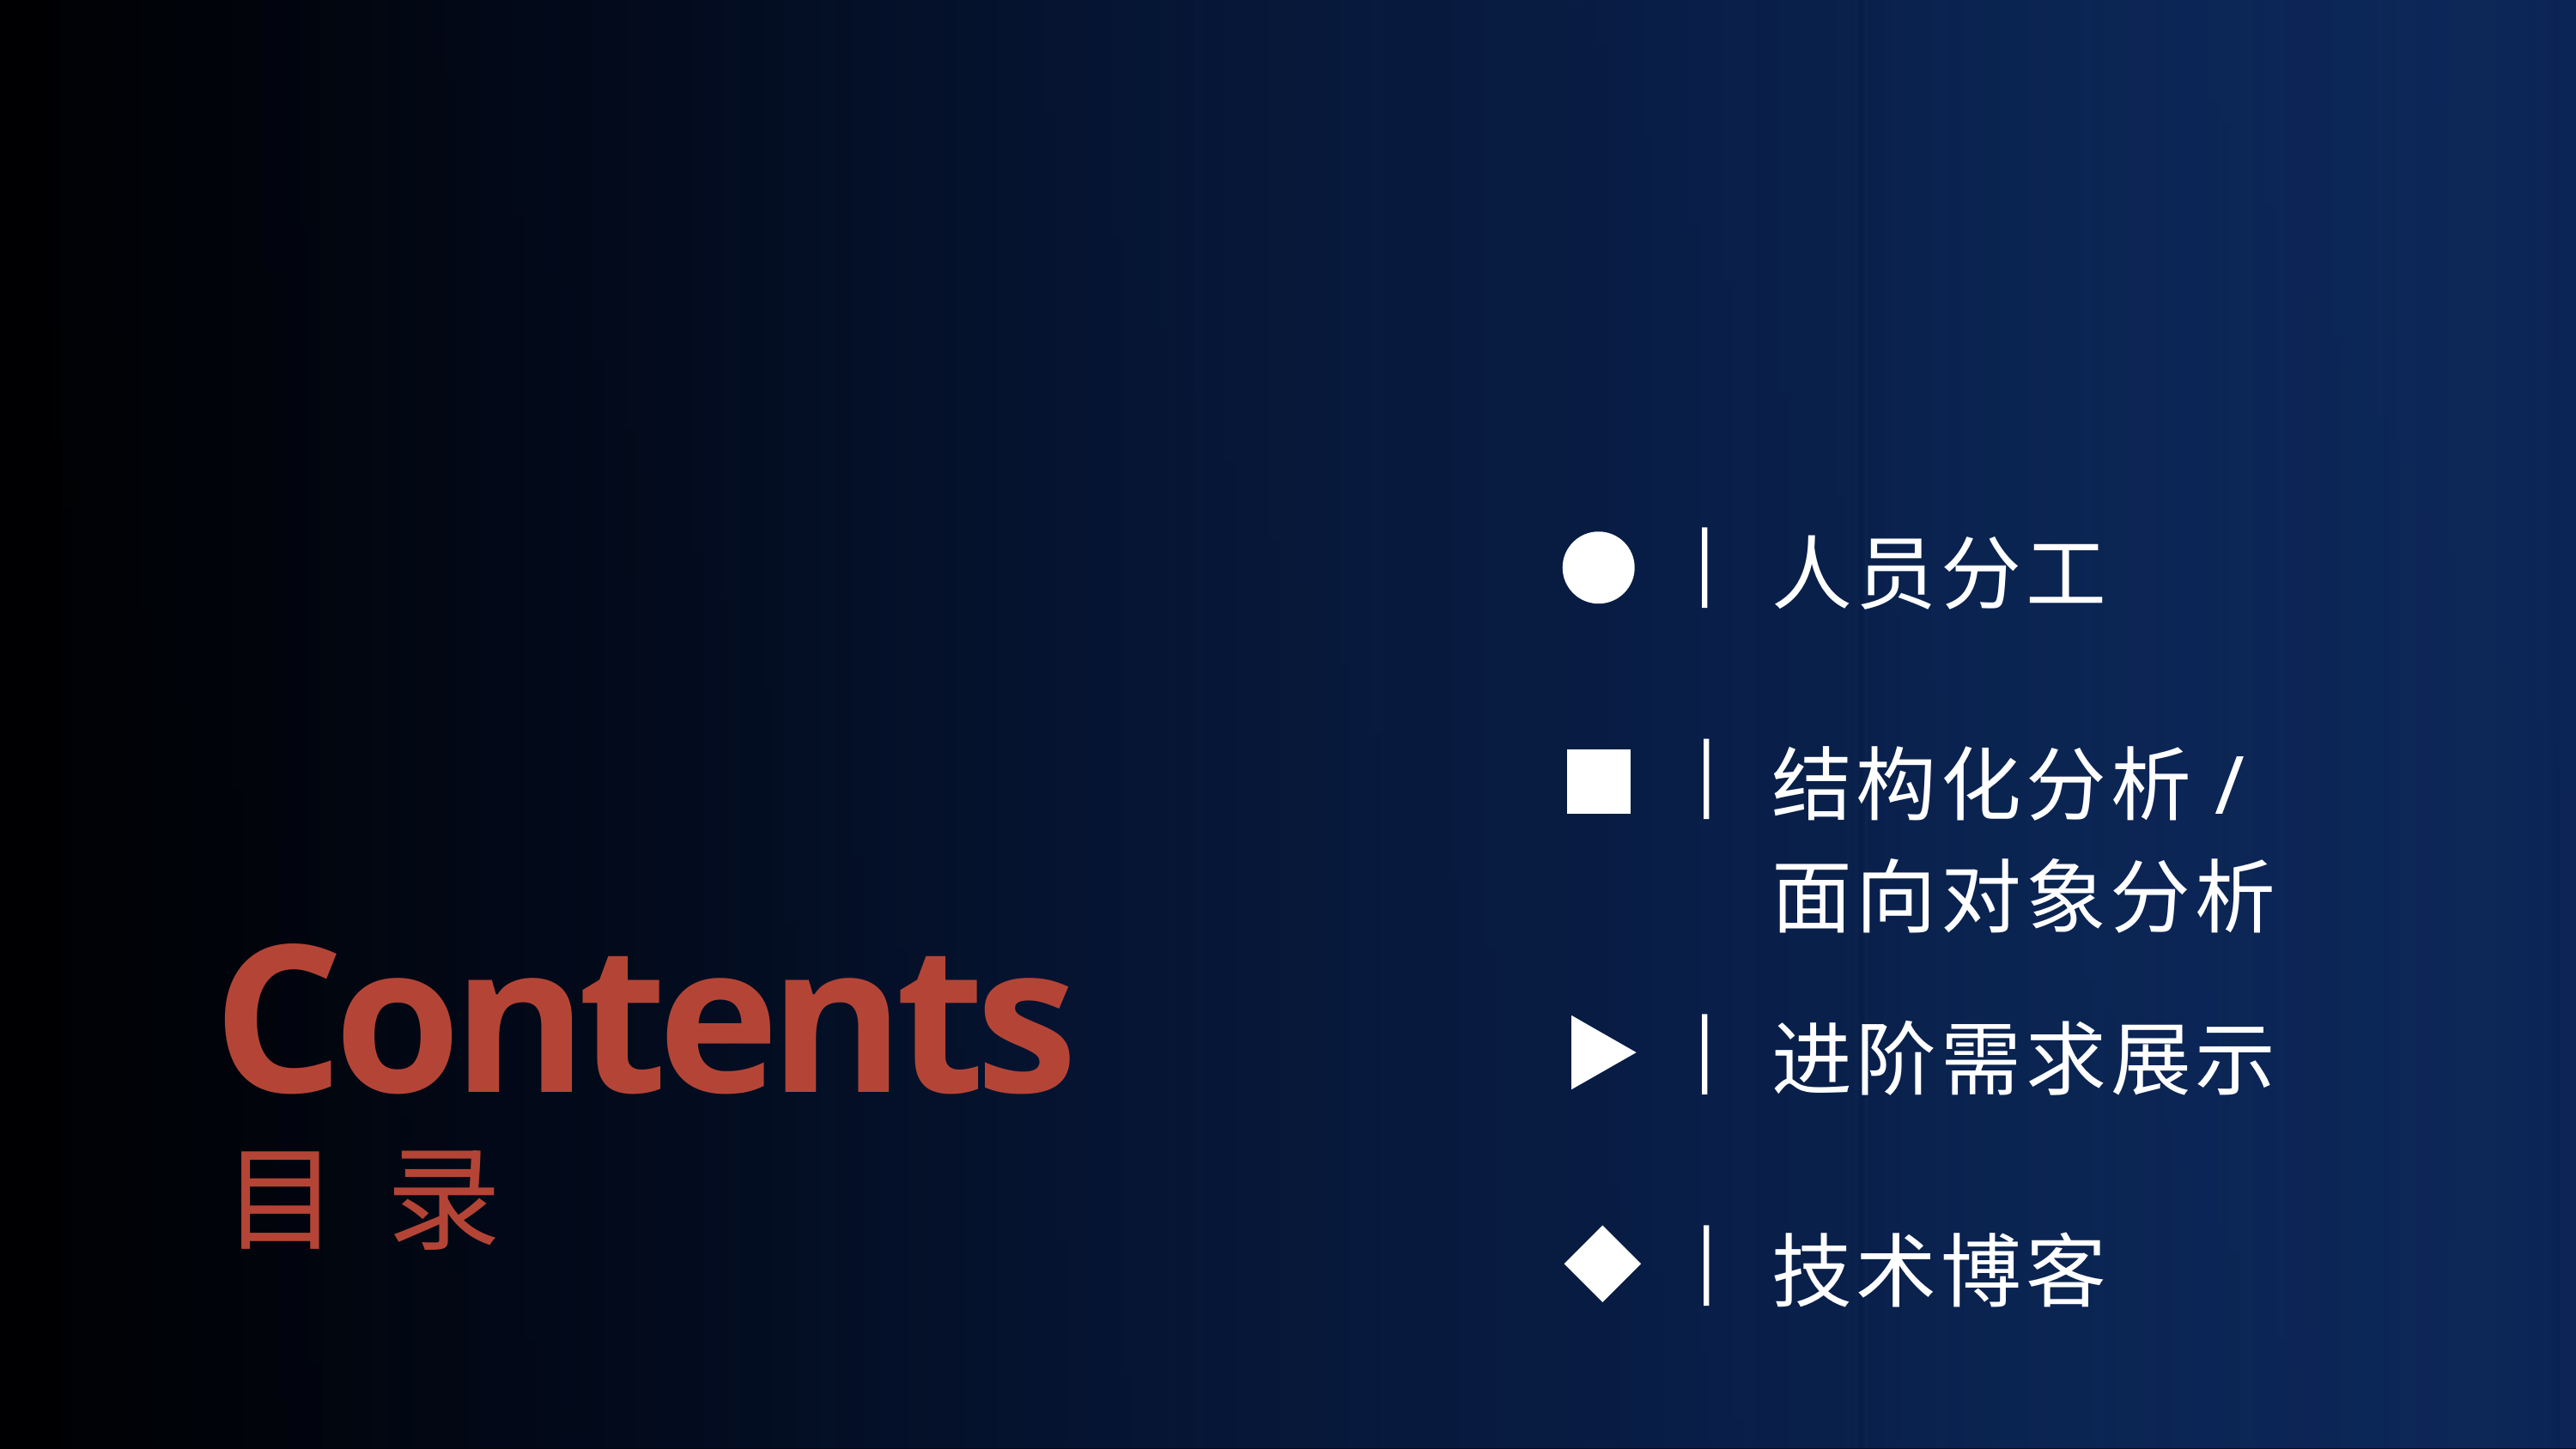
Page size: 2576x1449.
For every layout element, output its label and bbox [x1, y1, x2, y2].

text_box [1562, 506, 2425, 1309]
text_box [0, 0, 2576, 1449]
